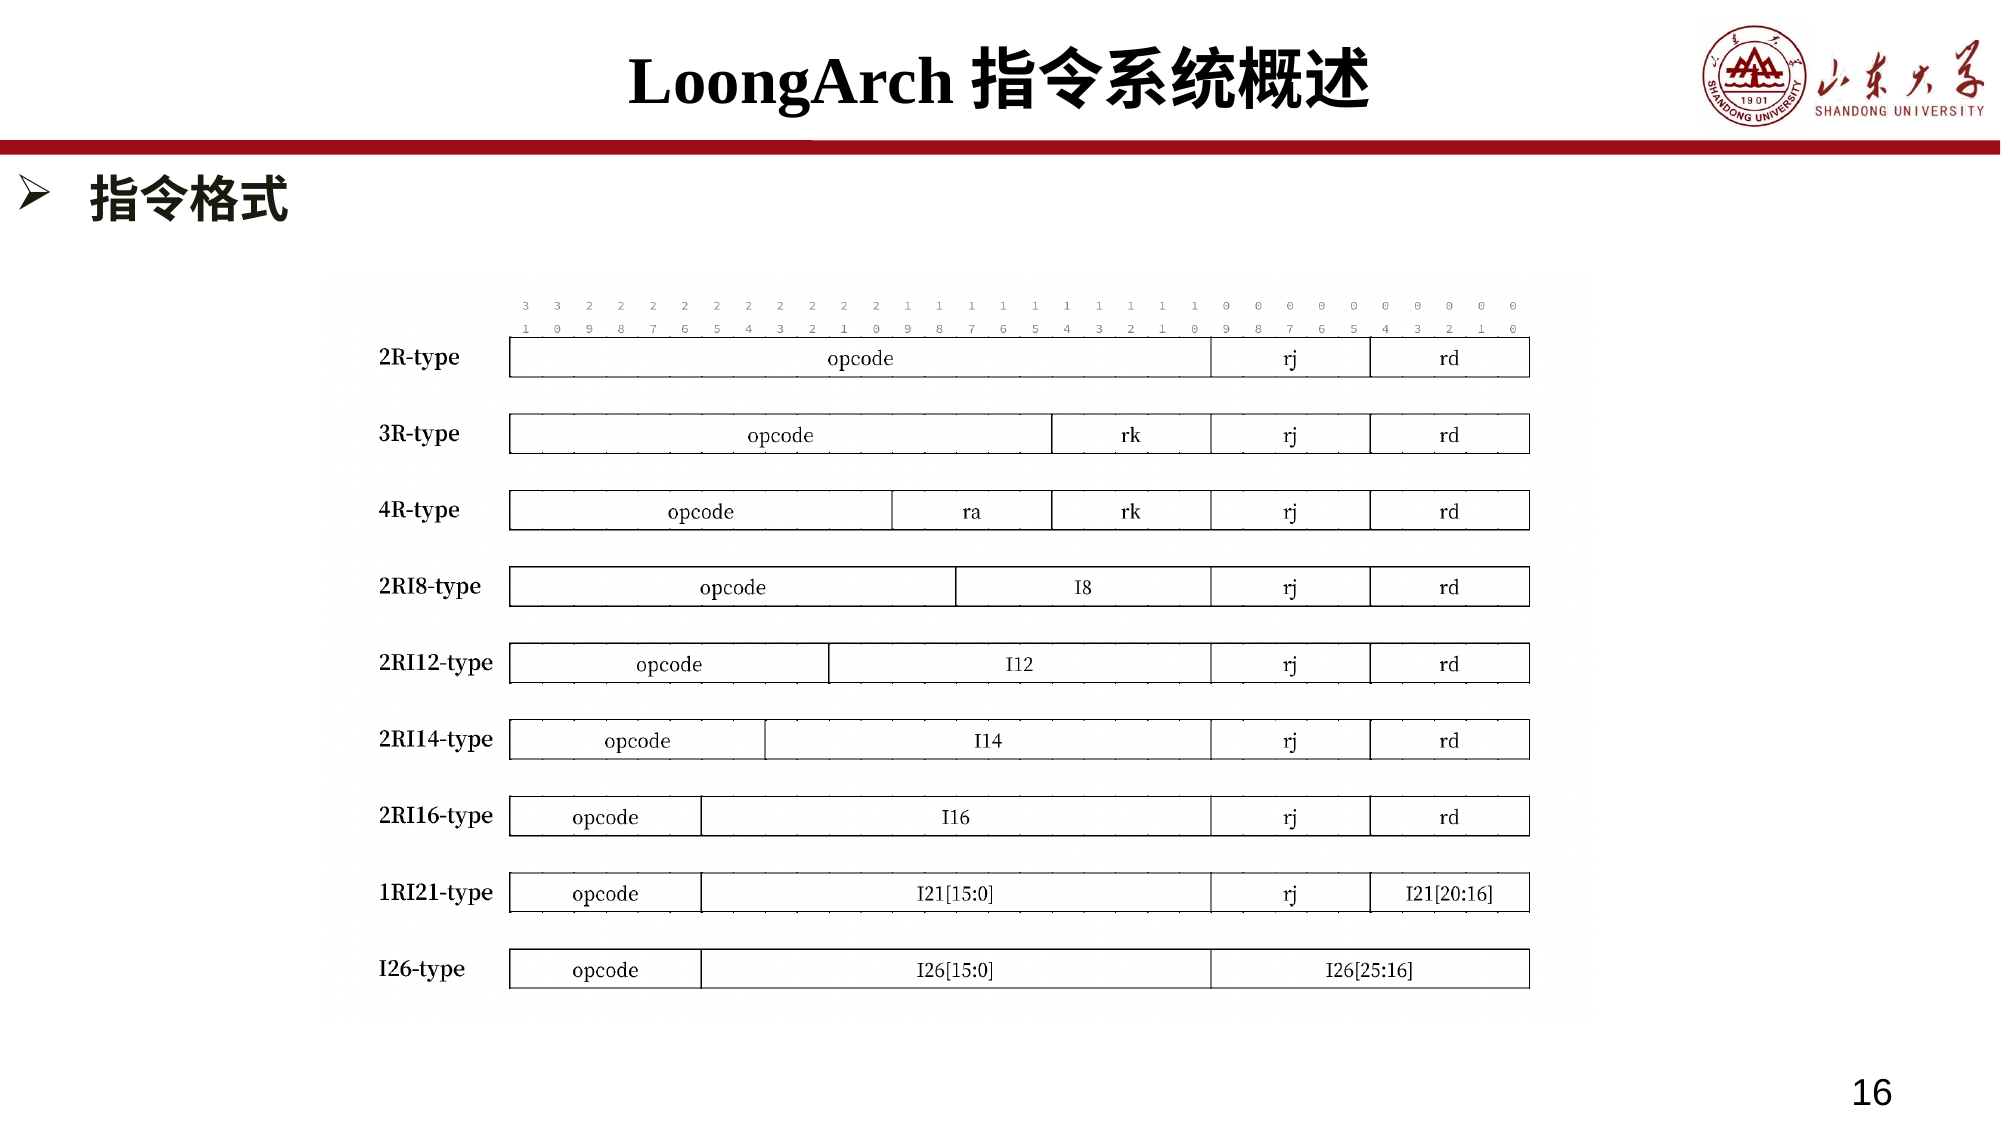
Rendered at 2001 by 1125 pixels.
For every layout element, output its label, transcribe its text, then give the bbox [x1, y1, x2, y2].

slide_number 16 [1836, 1060, 2000, 1125]
picture [1698, 21, 1810, 39]
list 指令格式 [0, 164, 2000, 1047]
picture [321, 271, 1597, 1023]
title LoongArch指令系统概述 [0, 39, 2000, 152]
